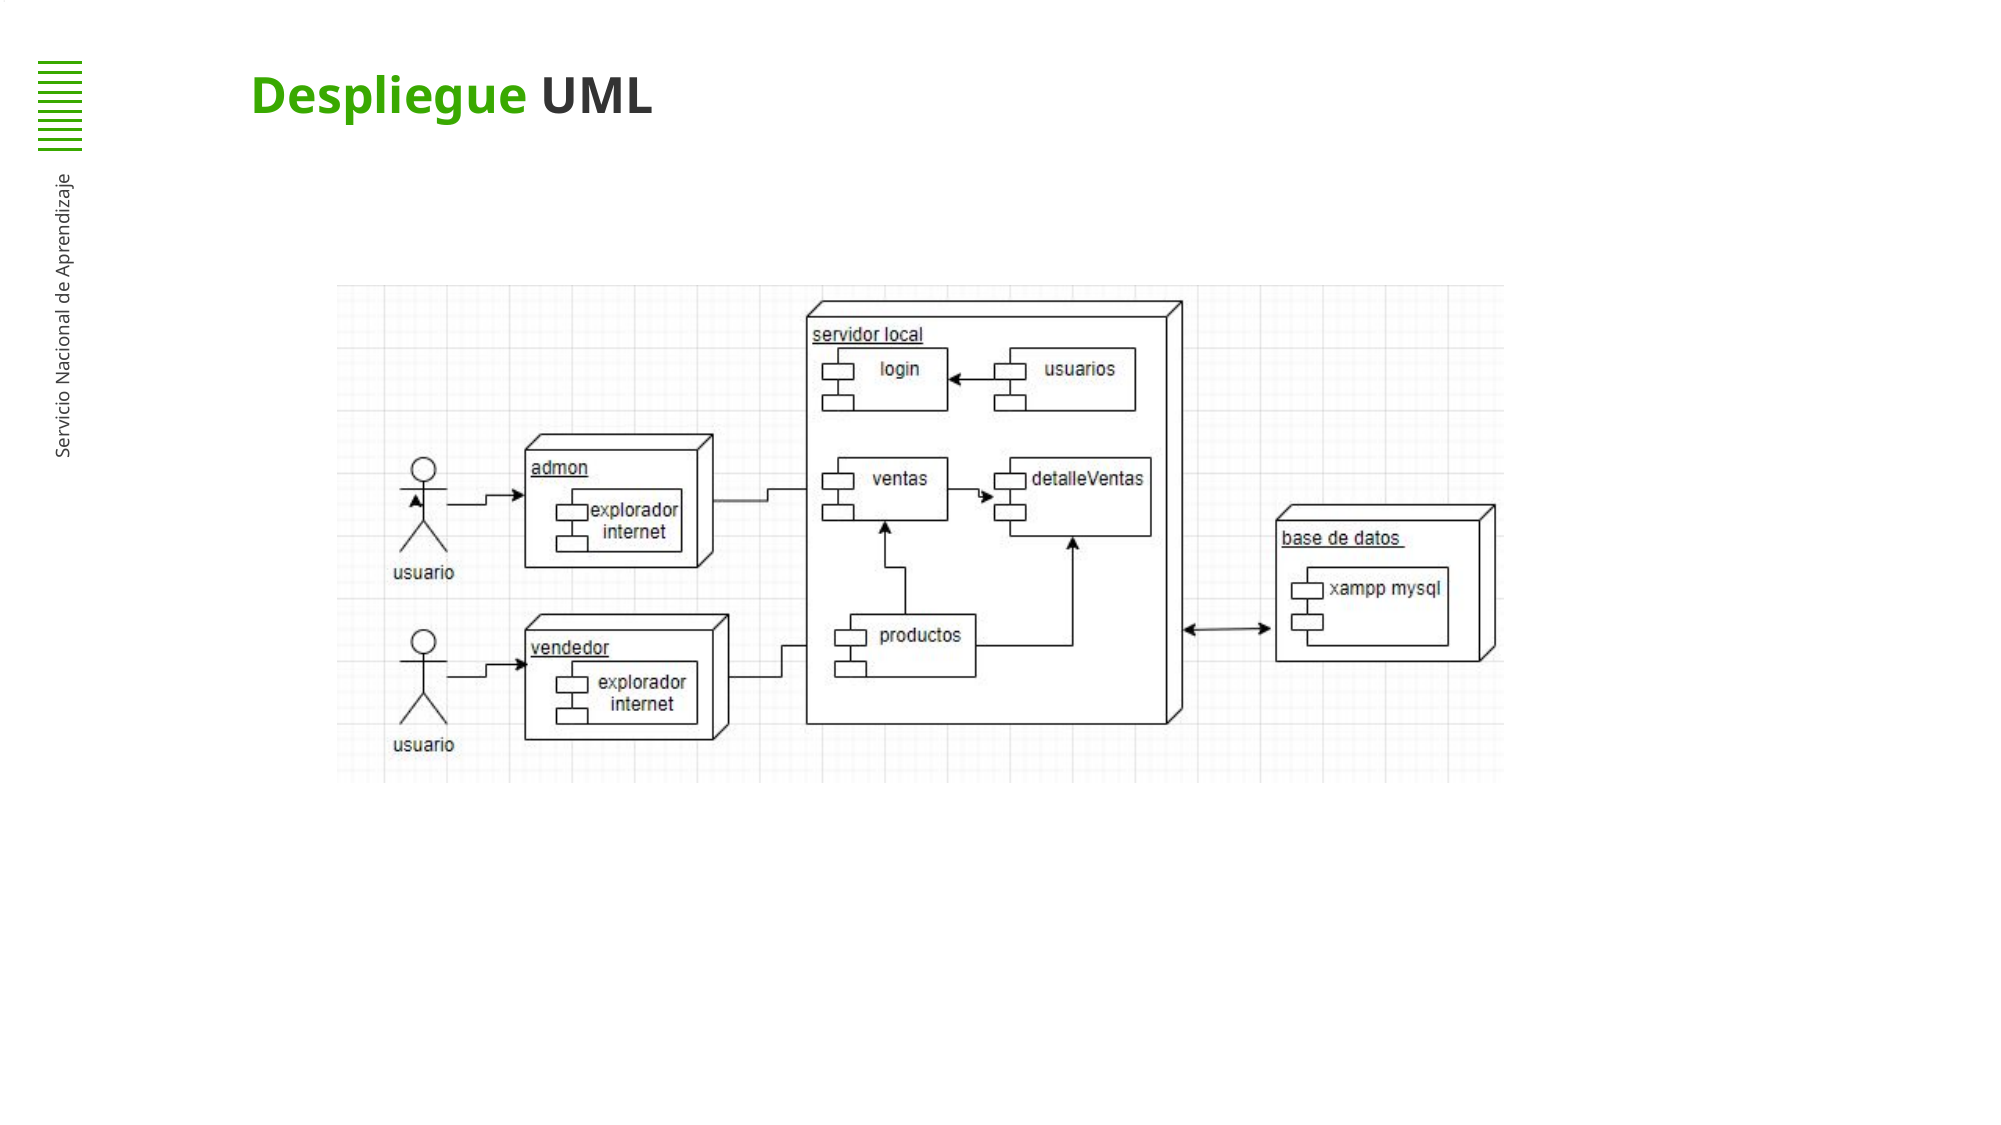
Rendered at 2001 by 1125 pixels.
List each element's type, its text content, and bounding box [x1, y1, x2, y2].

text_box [38, 62, 83, 150]
text_box Servicio Nacional de Aprendizaje [43, 158, 81, 485]
picture [337, 285, 1504, 783]
text_box Despliegue UML [54, 60, 861, 124]
